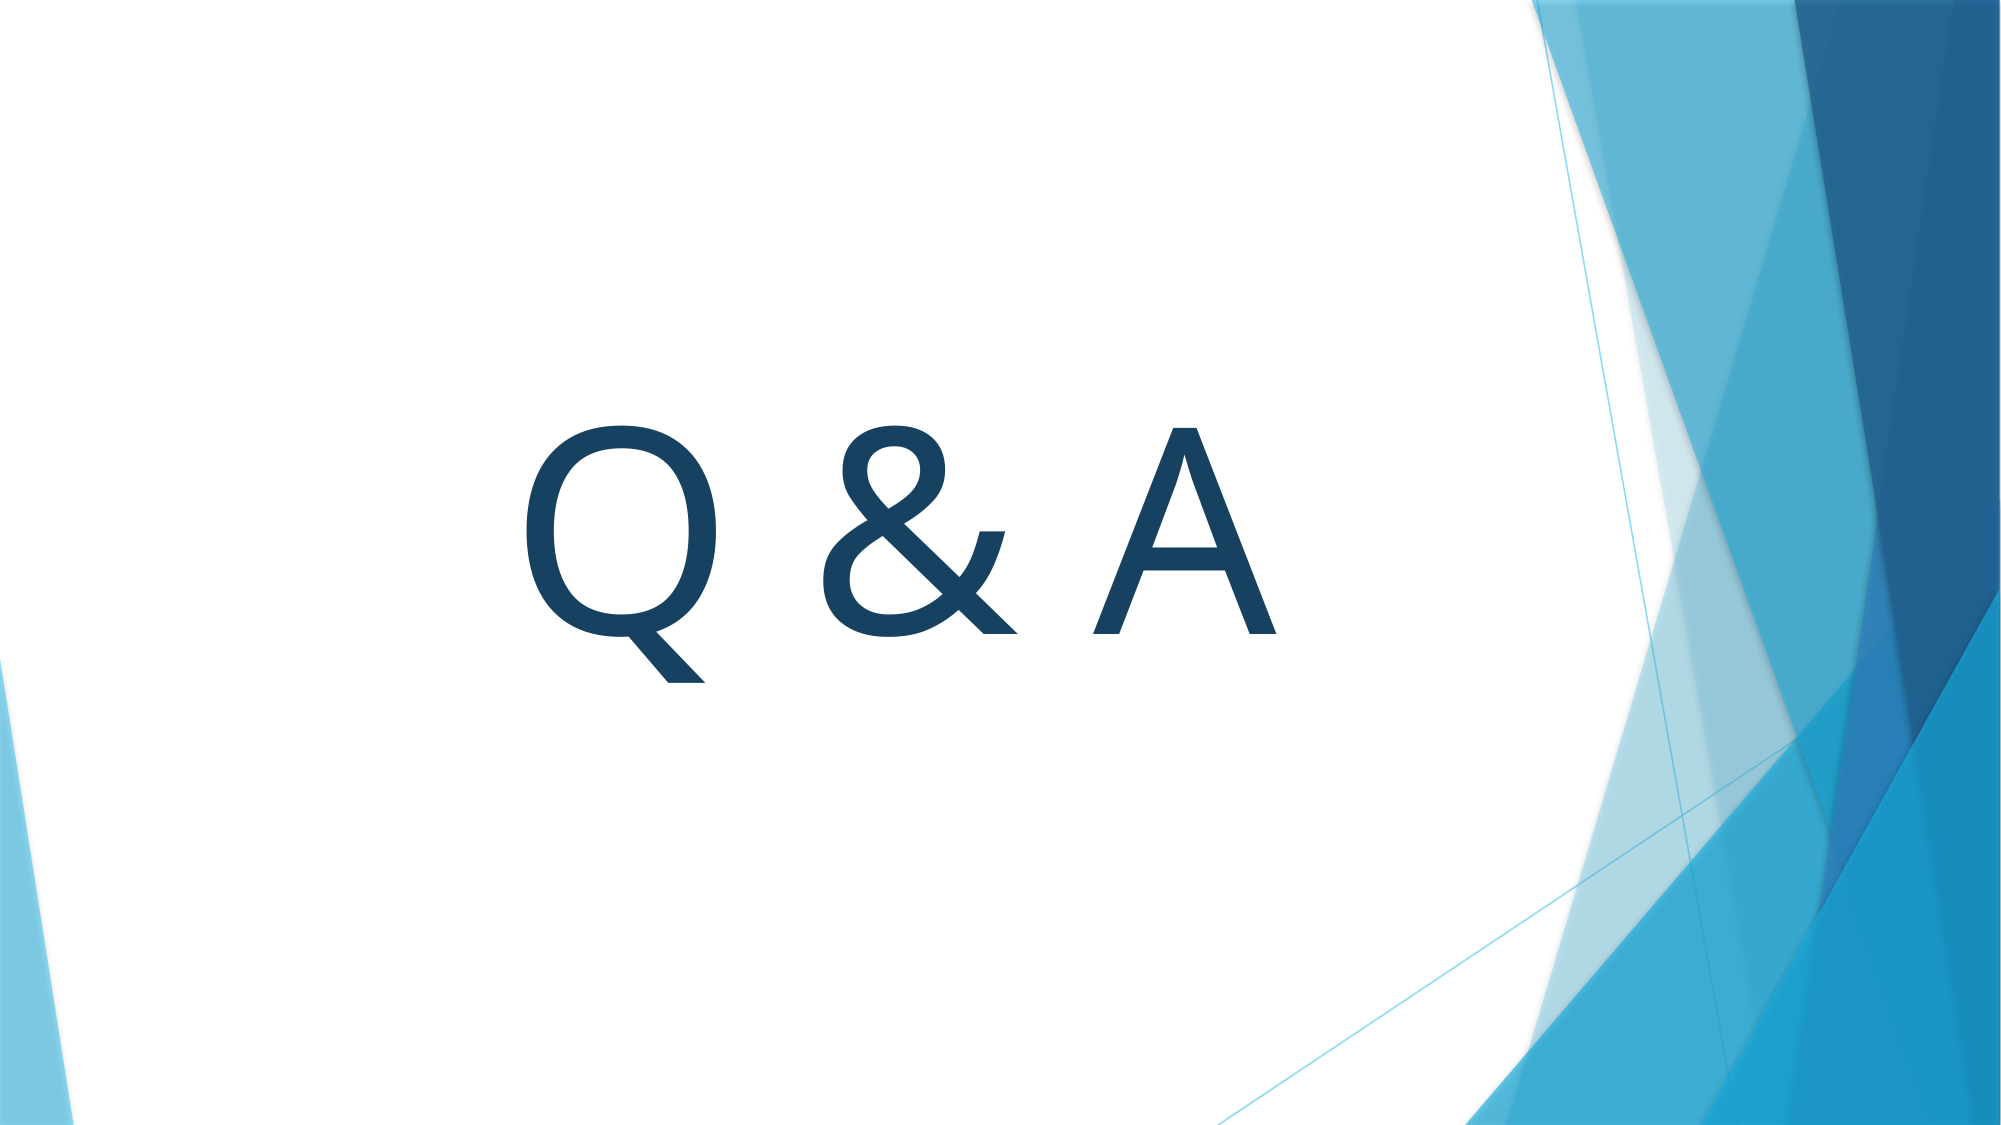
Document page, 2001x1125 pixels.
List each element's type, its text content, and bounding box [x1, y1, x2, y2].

text_box Q & A [494, 339, 1301, 700]
